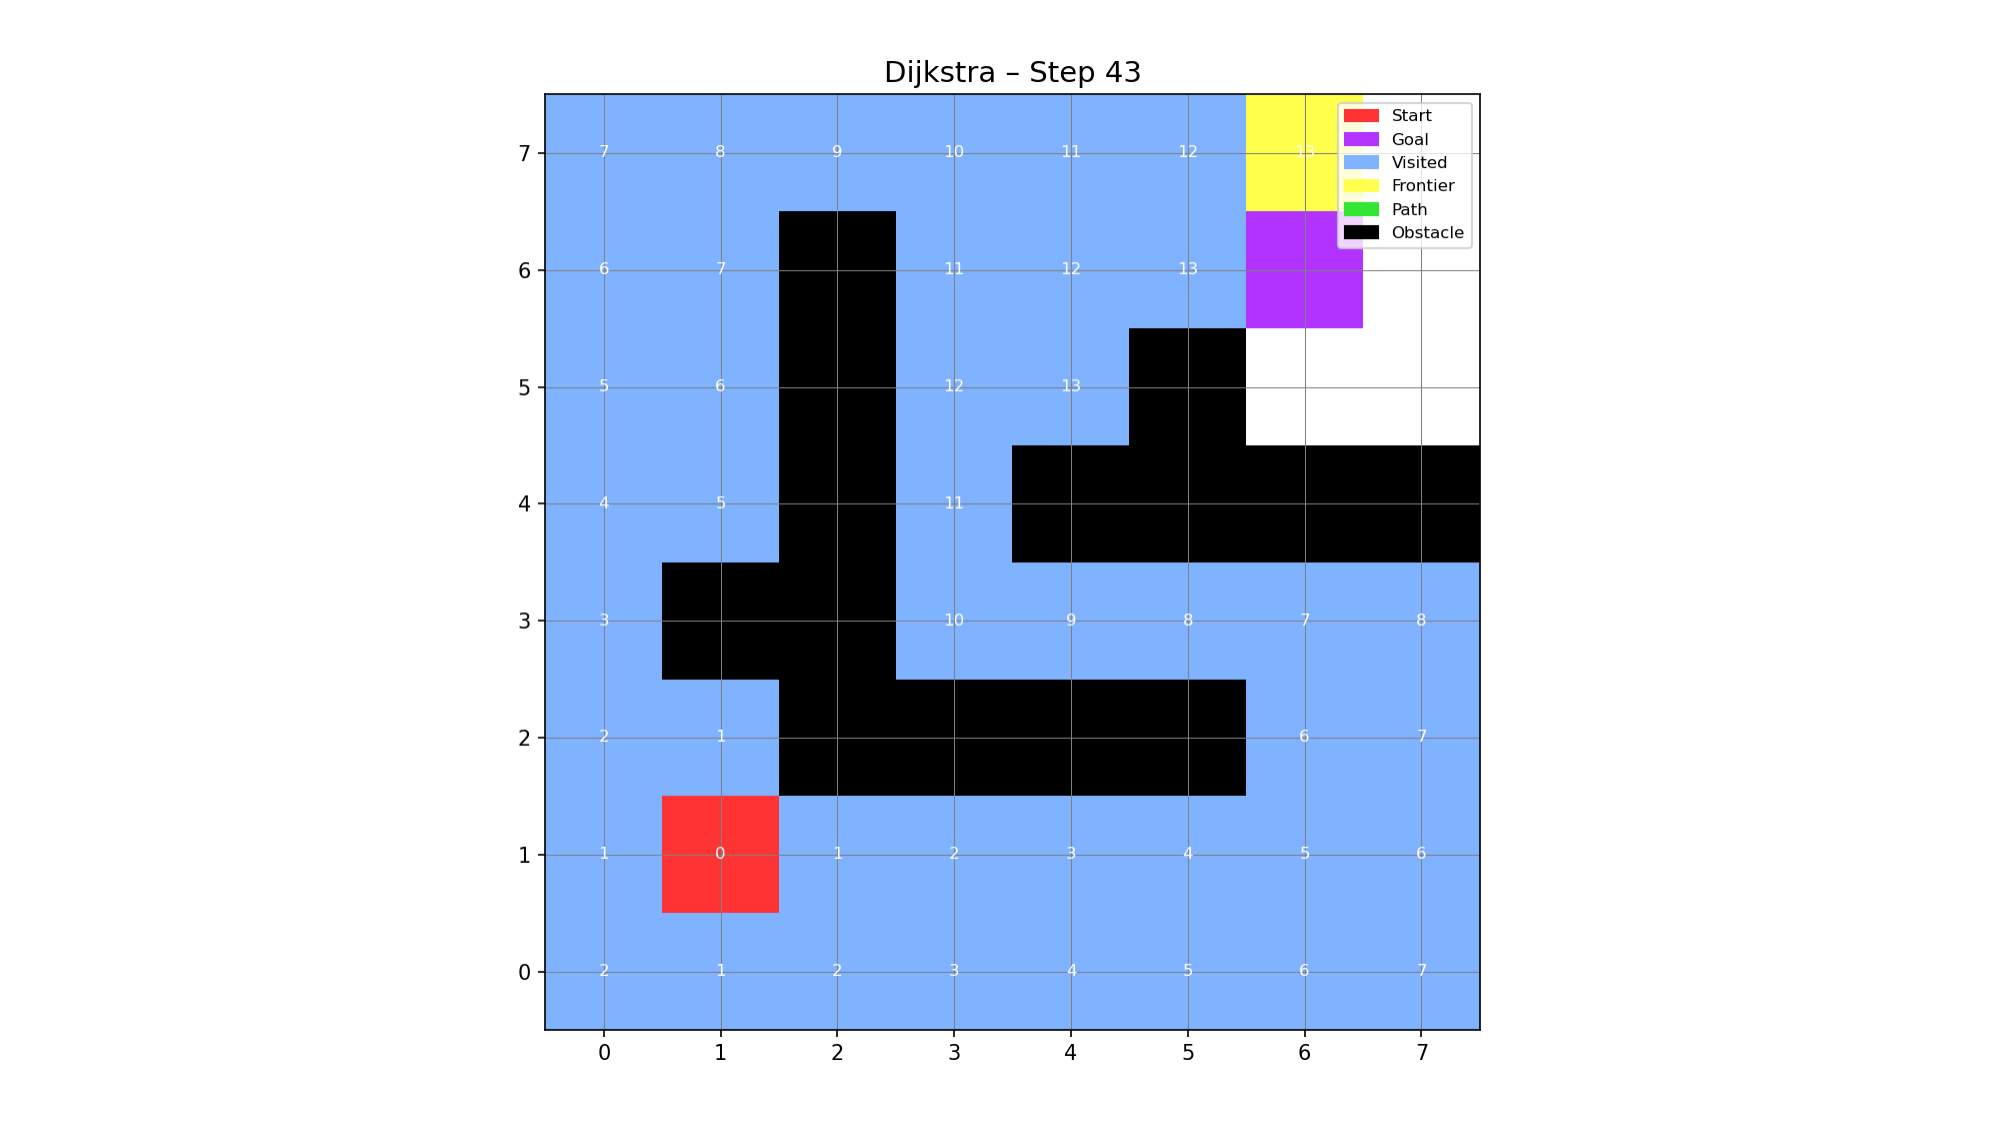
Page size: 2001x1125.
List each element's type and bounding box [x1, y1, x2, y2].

picture [474, 37, 1526, 1088]
